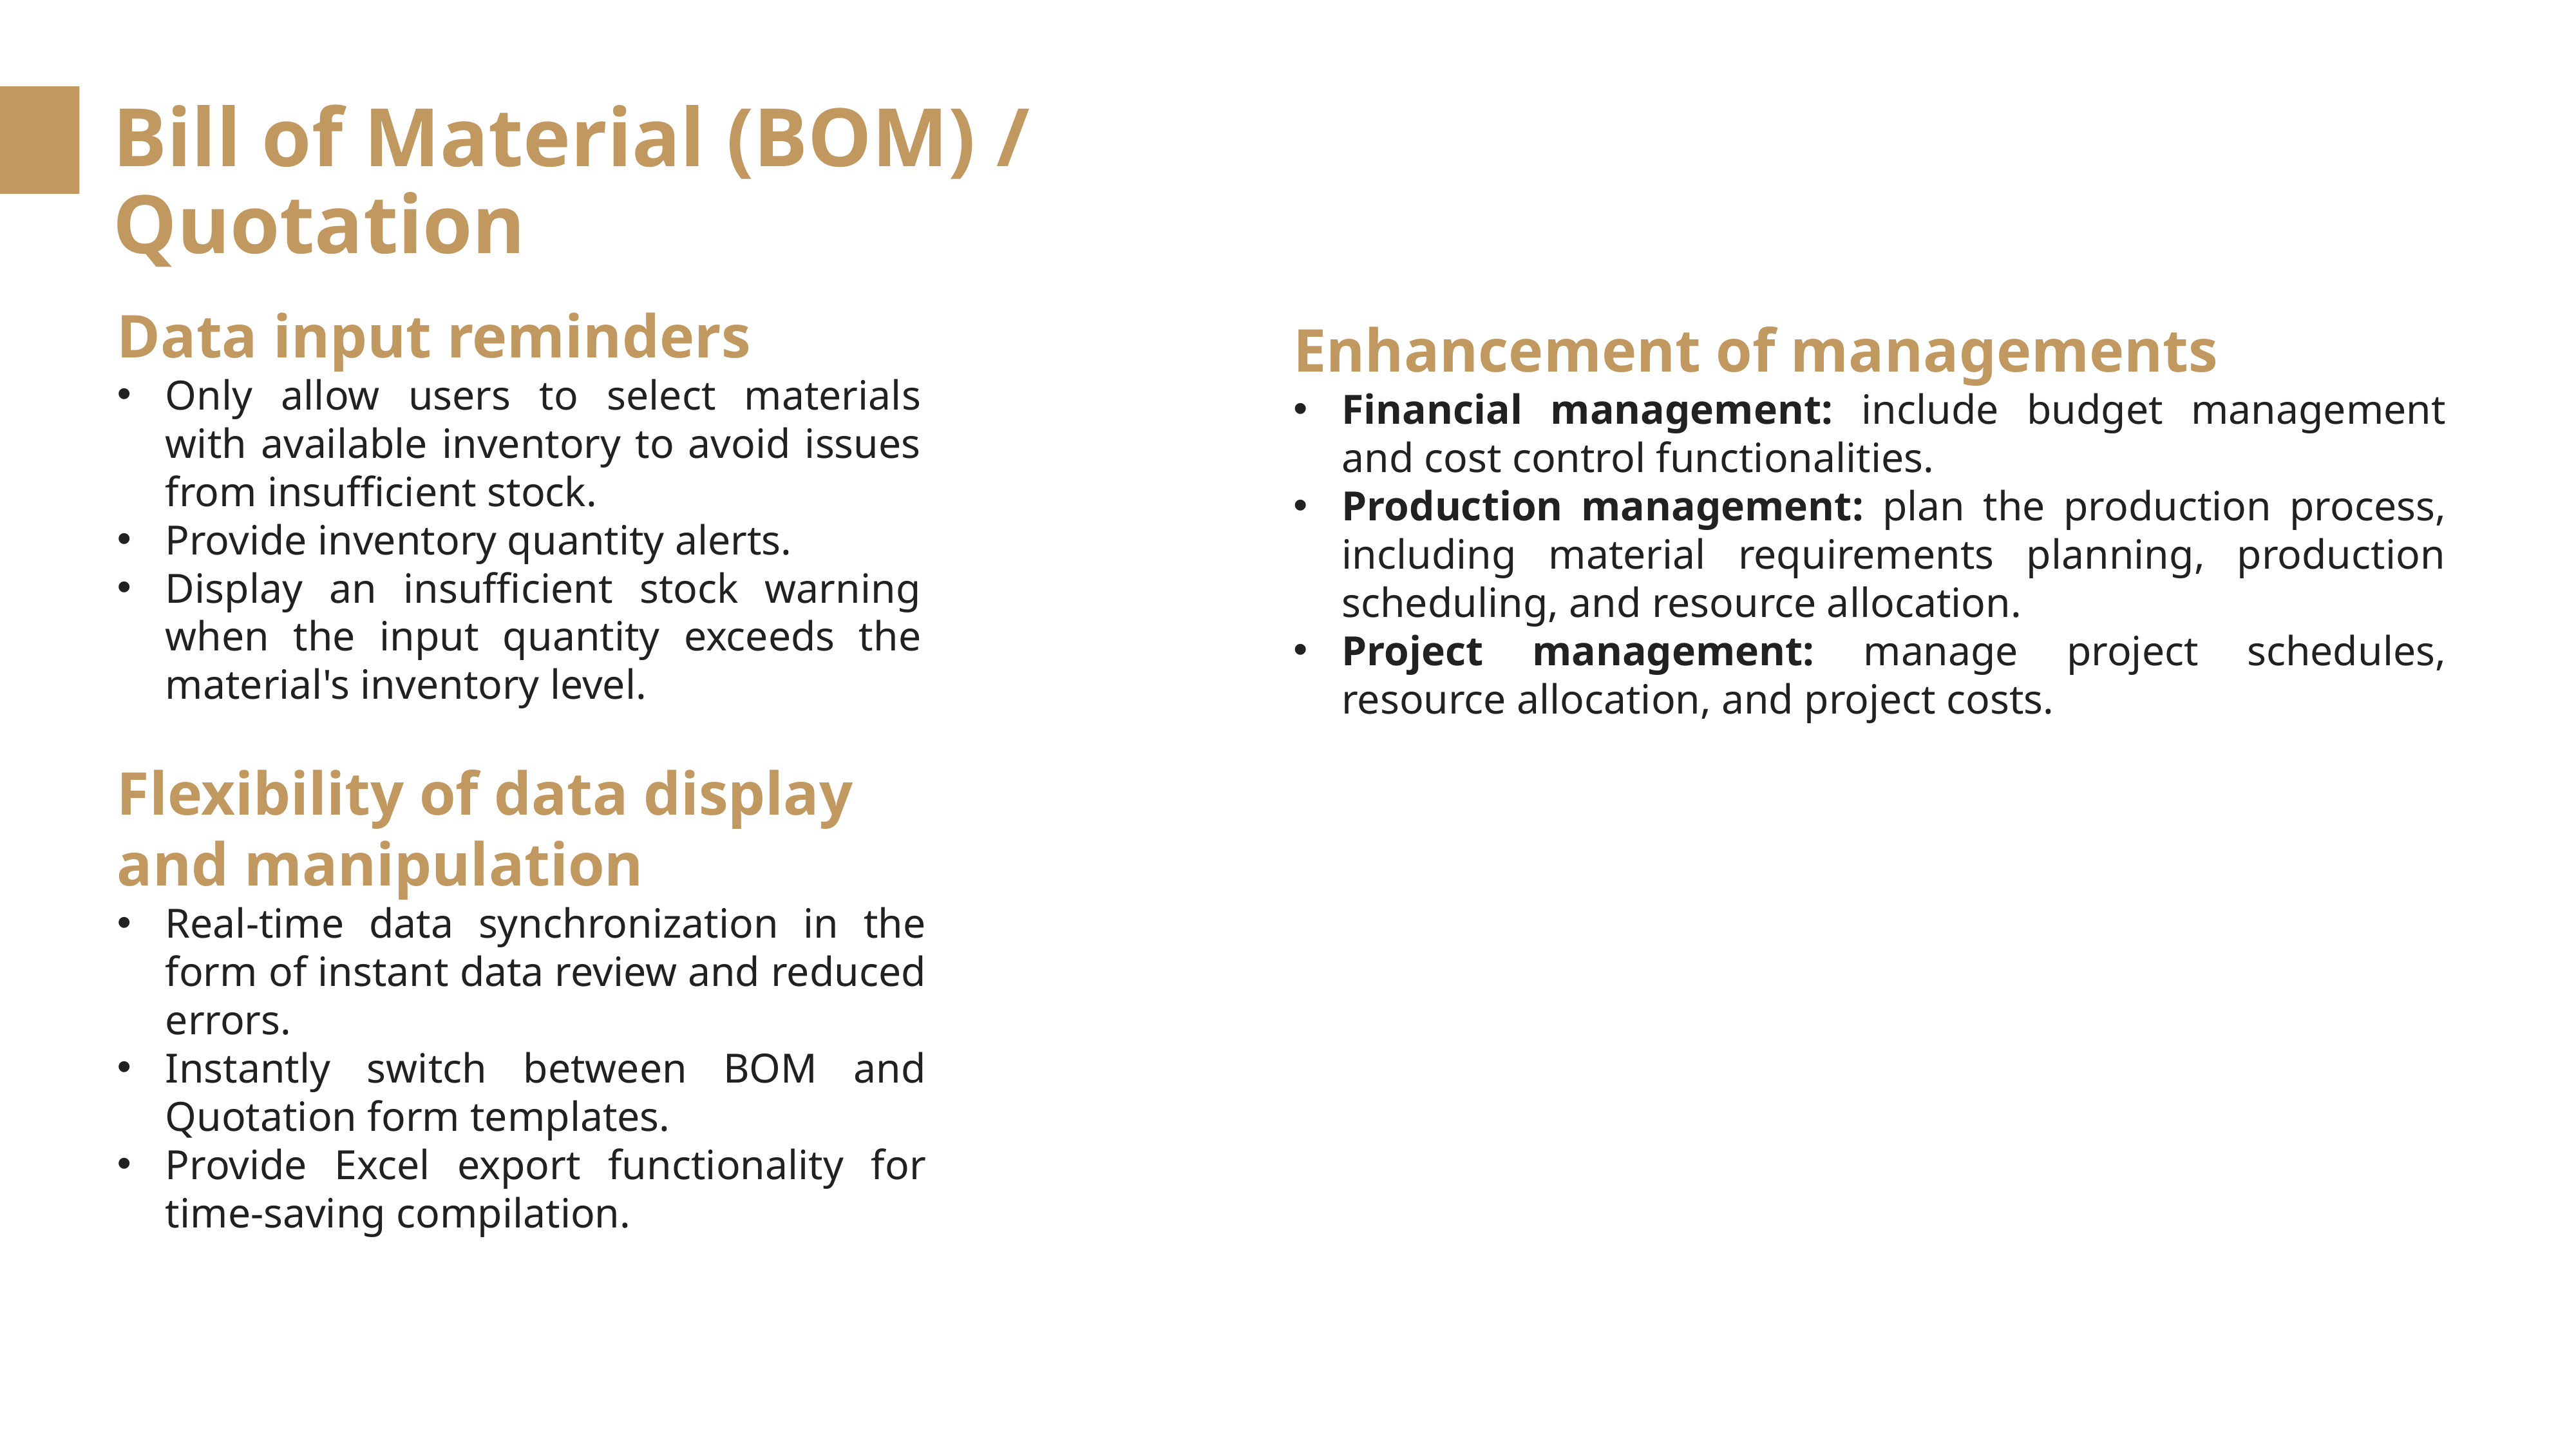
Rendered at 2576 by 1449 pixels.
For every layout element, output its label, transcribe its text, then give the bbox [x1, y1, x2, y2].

text_box Data input reminders Only allow users to select materials with available inventory to avoid issues from insufficient stock. Provide inventory quantity alerts. Display an insufficient stock warning when the input quantity exceeds the material's inventory level. [111, 293, 928, 713]
text_box Flexibility of data display and manipulation Real-time data synchronization in the form of instant data review and reduced errors. Instantly switch between BOM and Quotation form templates. Provide Excel export functionality for time-saving compilation. [111, 750, 933, 1241]
text_box Bill of Material (BOM) / Quotation [108, 91, 1402, 277]
text_box Enhancement of managements Financial management: include budget management and cost control functionalities. Production management: plan the production process, including material requirements planning, production scheduling, and resource allocation. Project management: manage project schedules, resource allocation, and project costs. [1288, 307, 2452, 728]
text_box [0, 86, 80, 194]
